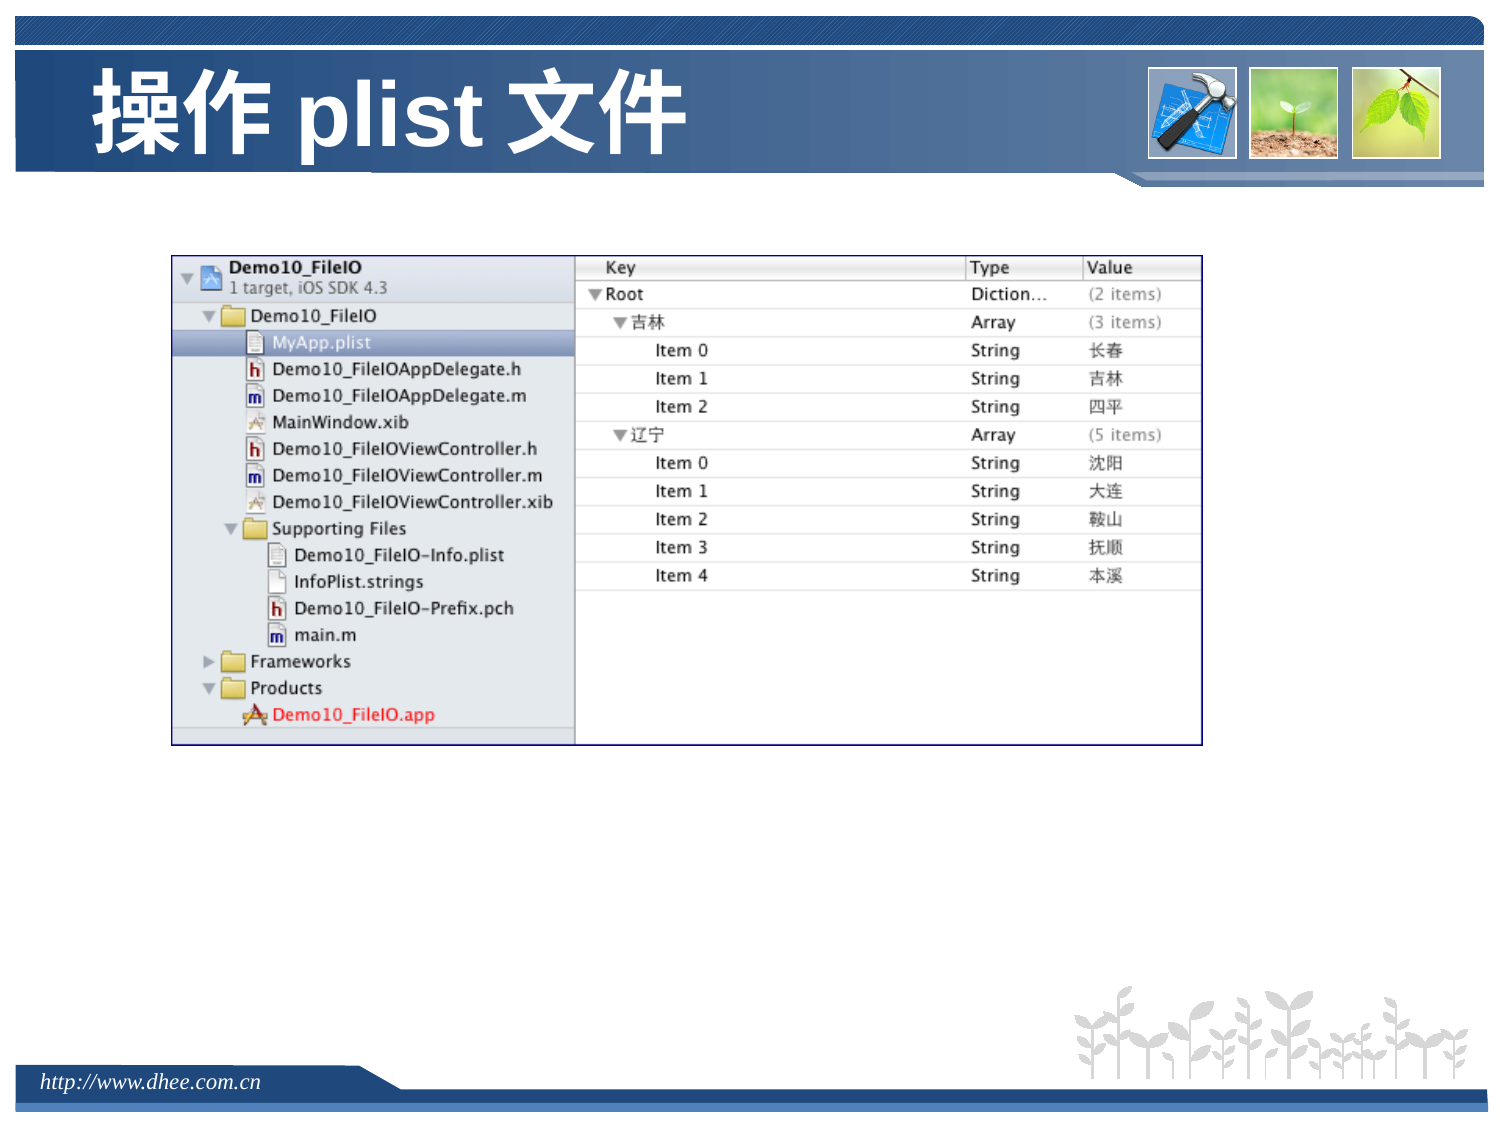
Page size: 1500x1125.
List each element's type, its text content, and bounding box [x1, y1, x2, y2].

picture [1150, 69, 1239, 158]
title 操作plist文件 [75, 39, 1138, 182]
picture [170, 255, 1203, 747]
picture [1251, 69, 1337, 157]
picture [1353, 69, 1439, 157]
